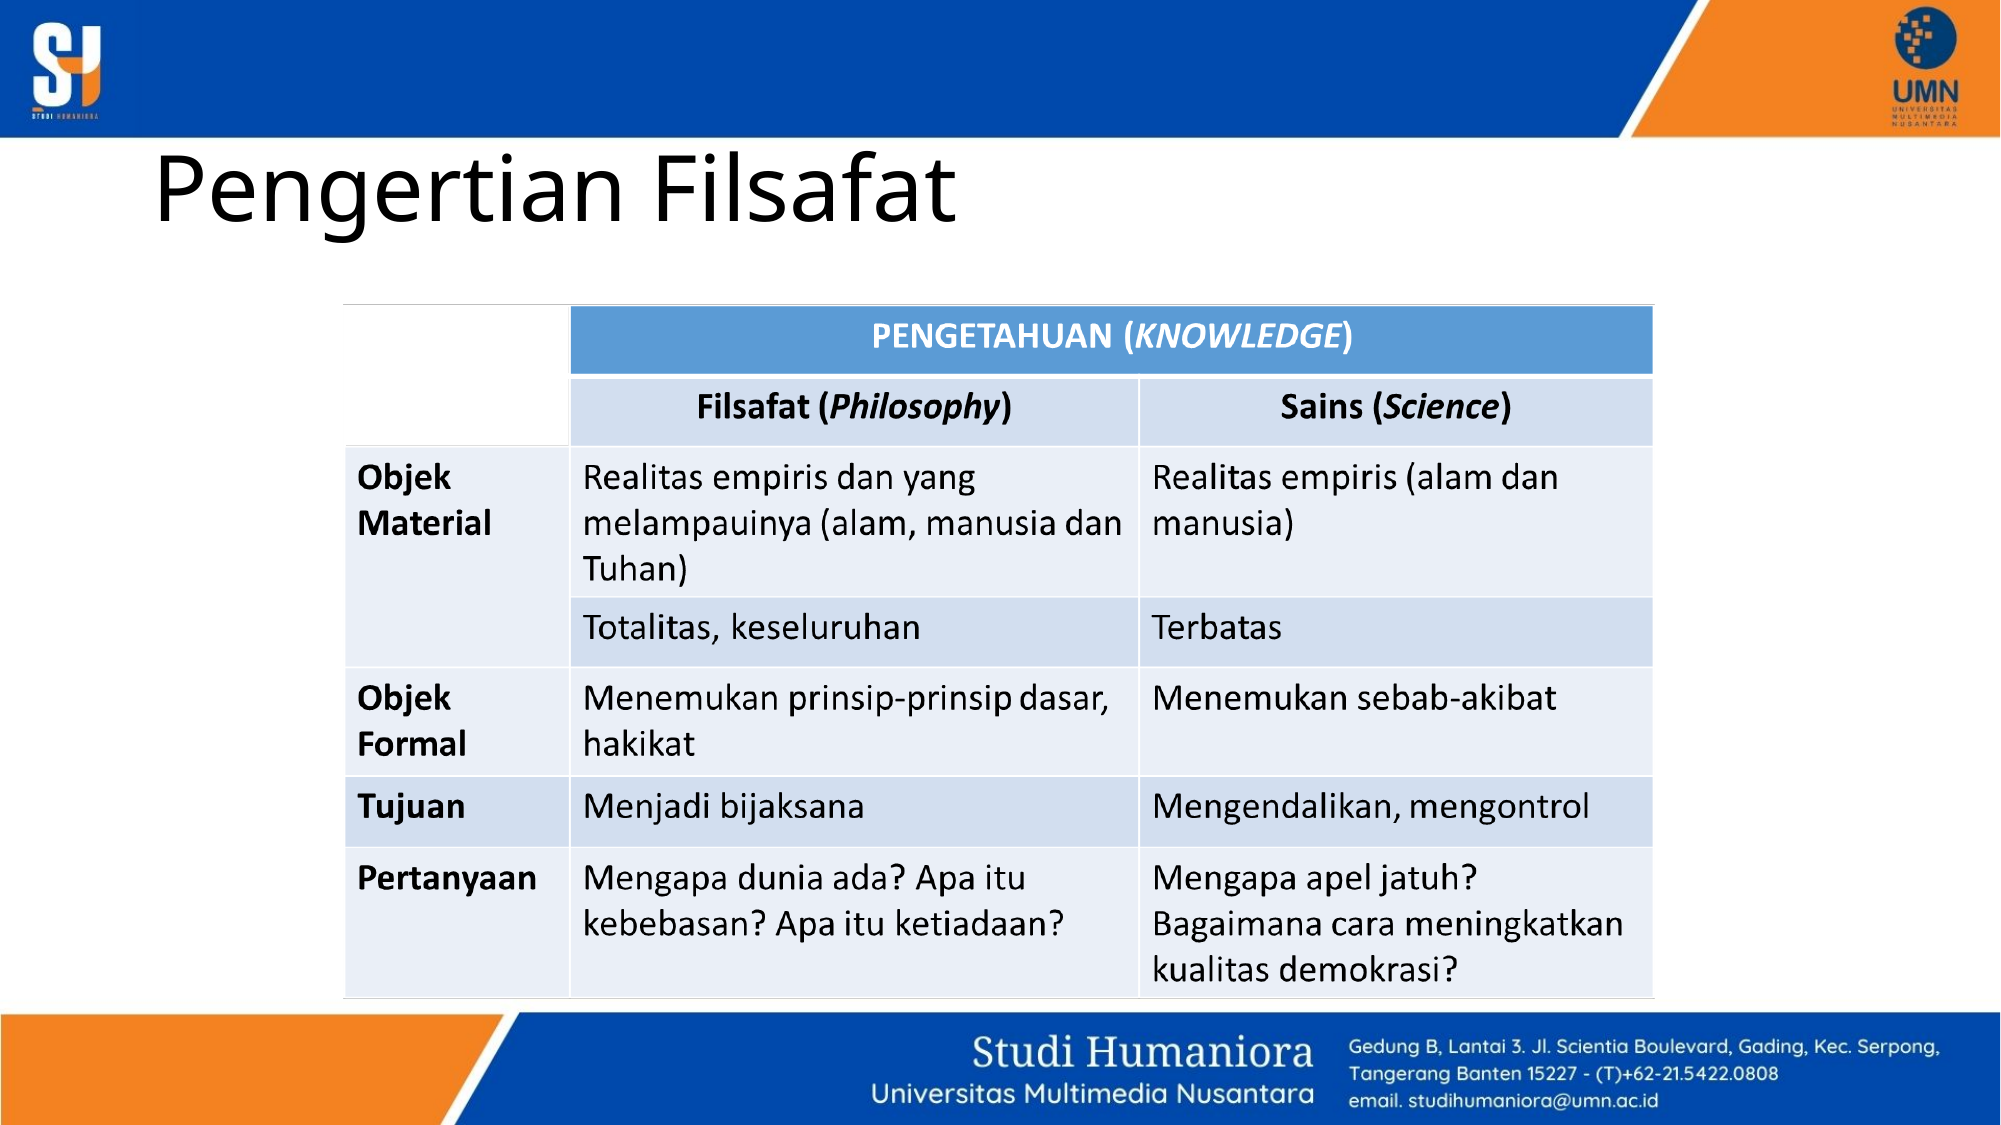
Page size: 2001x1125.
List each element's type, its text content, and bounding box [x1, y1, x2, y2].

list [343, 299, 1657, 1014]
picture [0, 0, 2001, 1125]
title Pengertian Filsafat [137, 82, 1863, 300]
